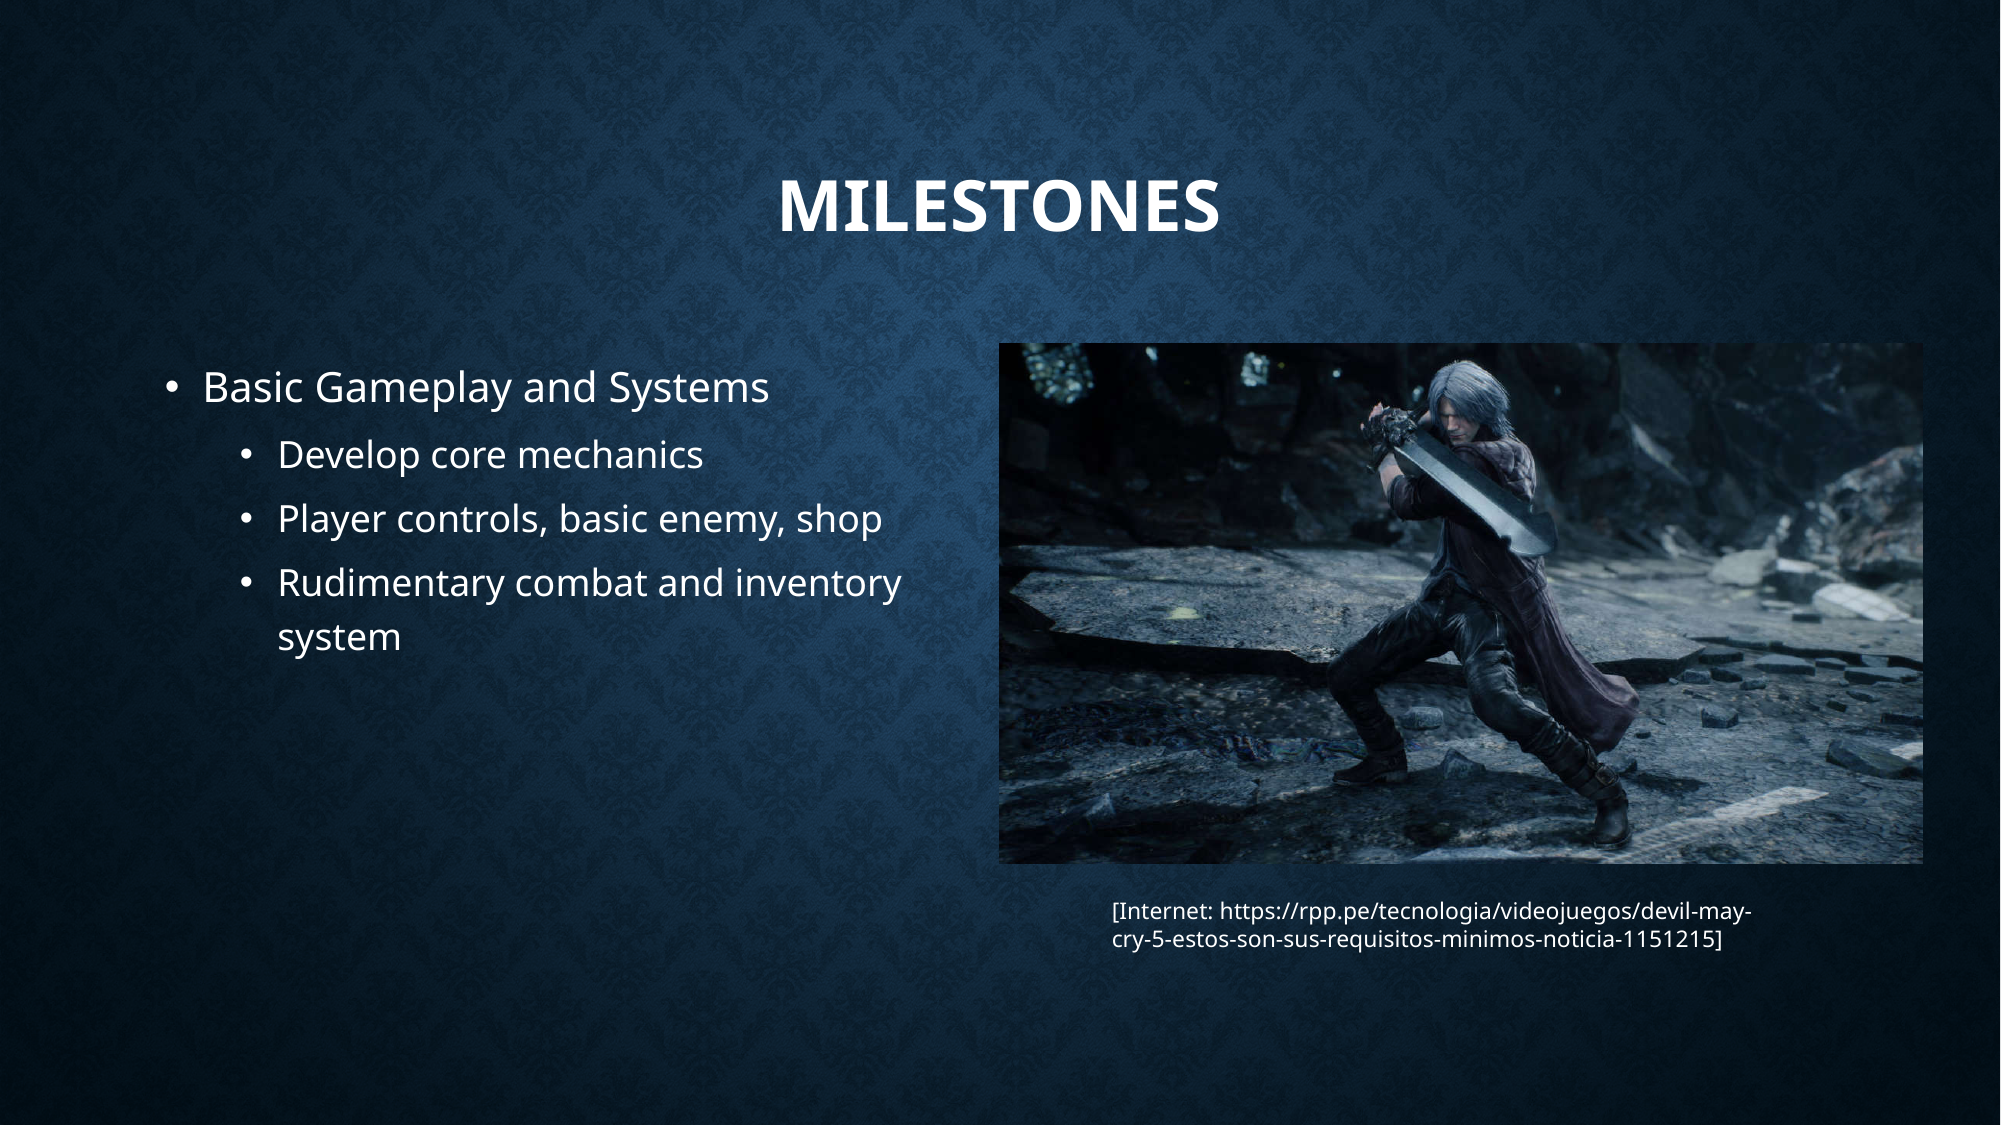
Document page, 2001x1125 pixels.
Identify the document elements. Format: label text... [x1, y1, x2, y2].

picture [998, 343, 1924, 864]
text_box [Internet: https://rpp.pe/tecnologia/videojuegos/devil-may-cry-5-estos-son-sus-requisitos-minimos-noticia-1151215] [1097, 889, 1785, 960]
title Milestones [149, 99, 1849, 318]
list Basic Gameplay and Systems Develop core mechanics Player controls, basic enemy, shop Rudimentary combat and inventory system [149, 343, 1000, 950]
